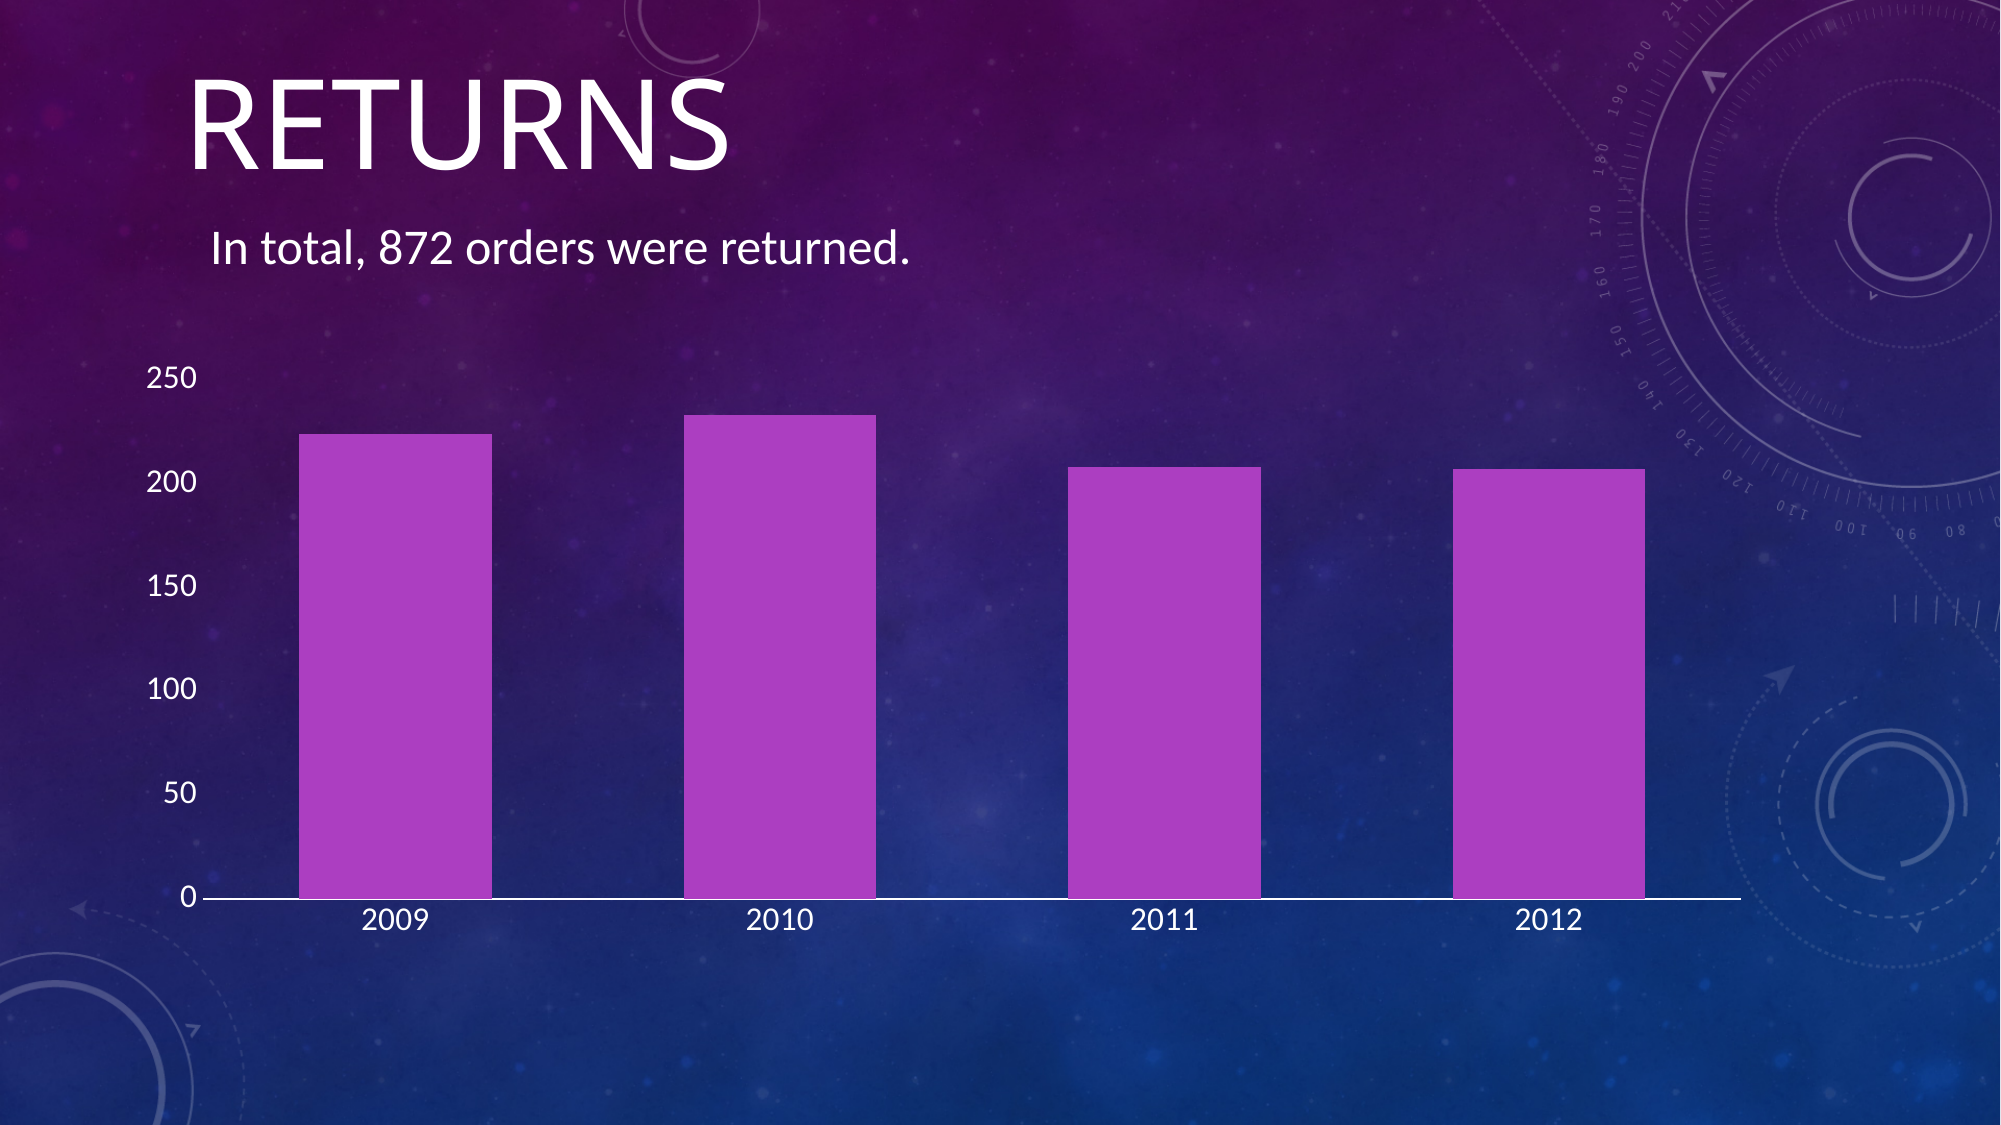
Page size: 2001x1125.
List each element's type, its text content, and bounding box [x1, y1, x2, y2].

title Returns [169, 0, 1831, 239]
picture [0, 0, 2001, 1125]
chart [112, 350, 1775, 951]
text_box In total, 872 orders were returned. [195, 207, 1805, 283]
